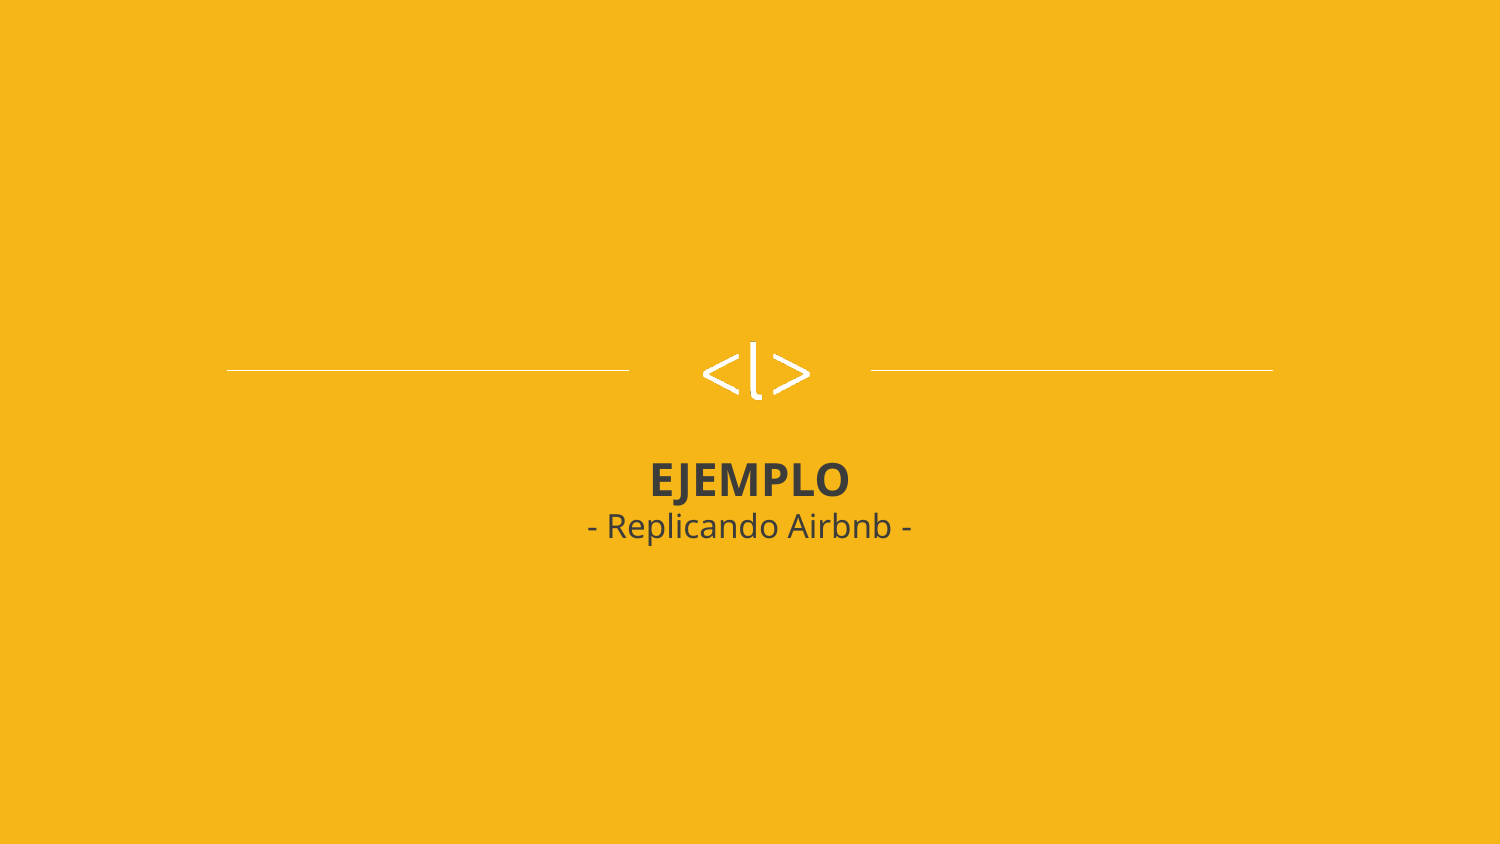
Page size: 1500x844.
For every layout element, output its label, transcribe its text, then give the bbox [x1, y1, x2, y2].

picture [666, 323, 845, 426]
text_box EJEMPLO - Replicando Airbnb - [191, 443, 1309, 556]
